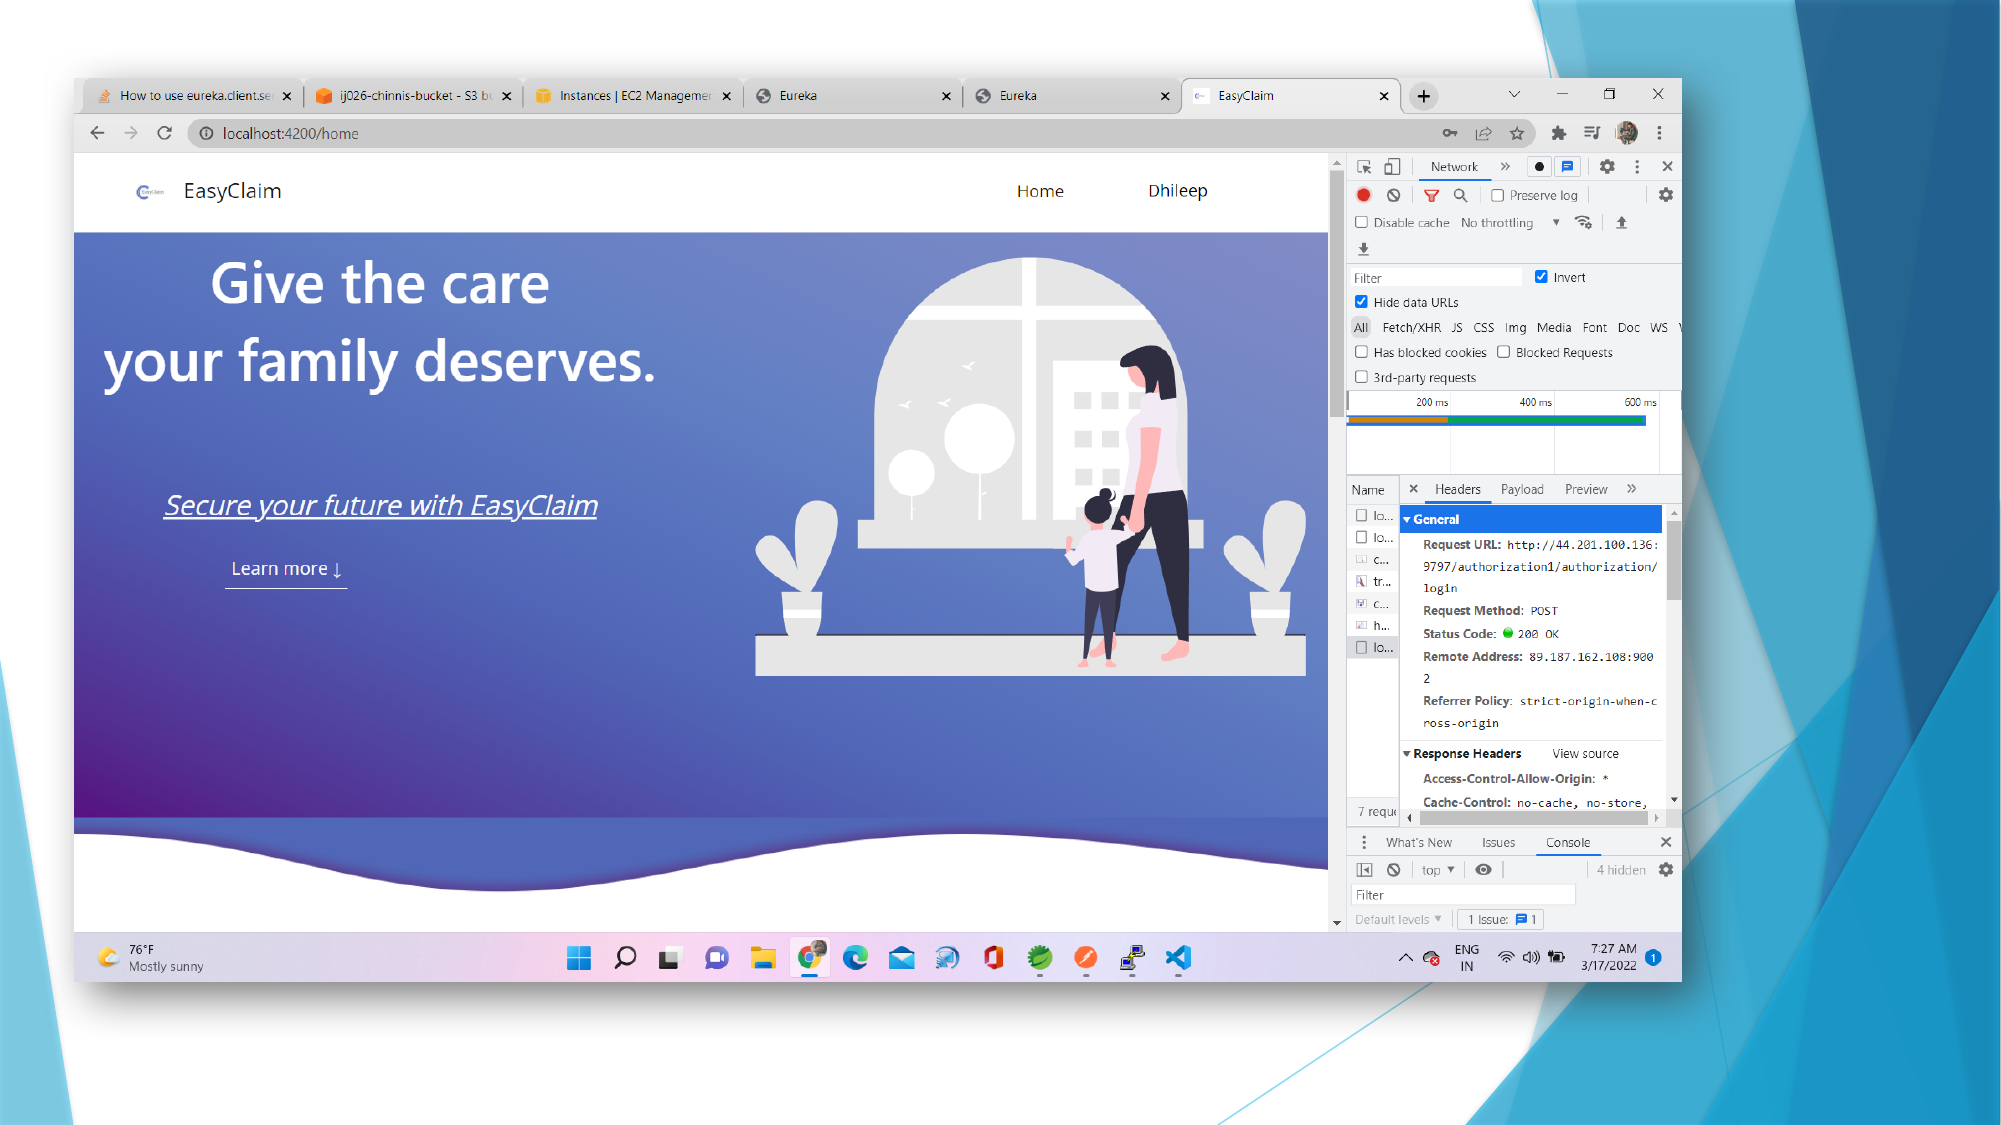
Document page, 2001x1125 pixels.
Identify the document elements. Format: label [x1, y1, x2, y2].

picture [73, 78, 1682, 982]
